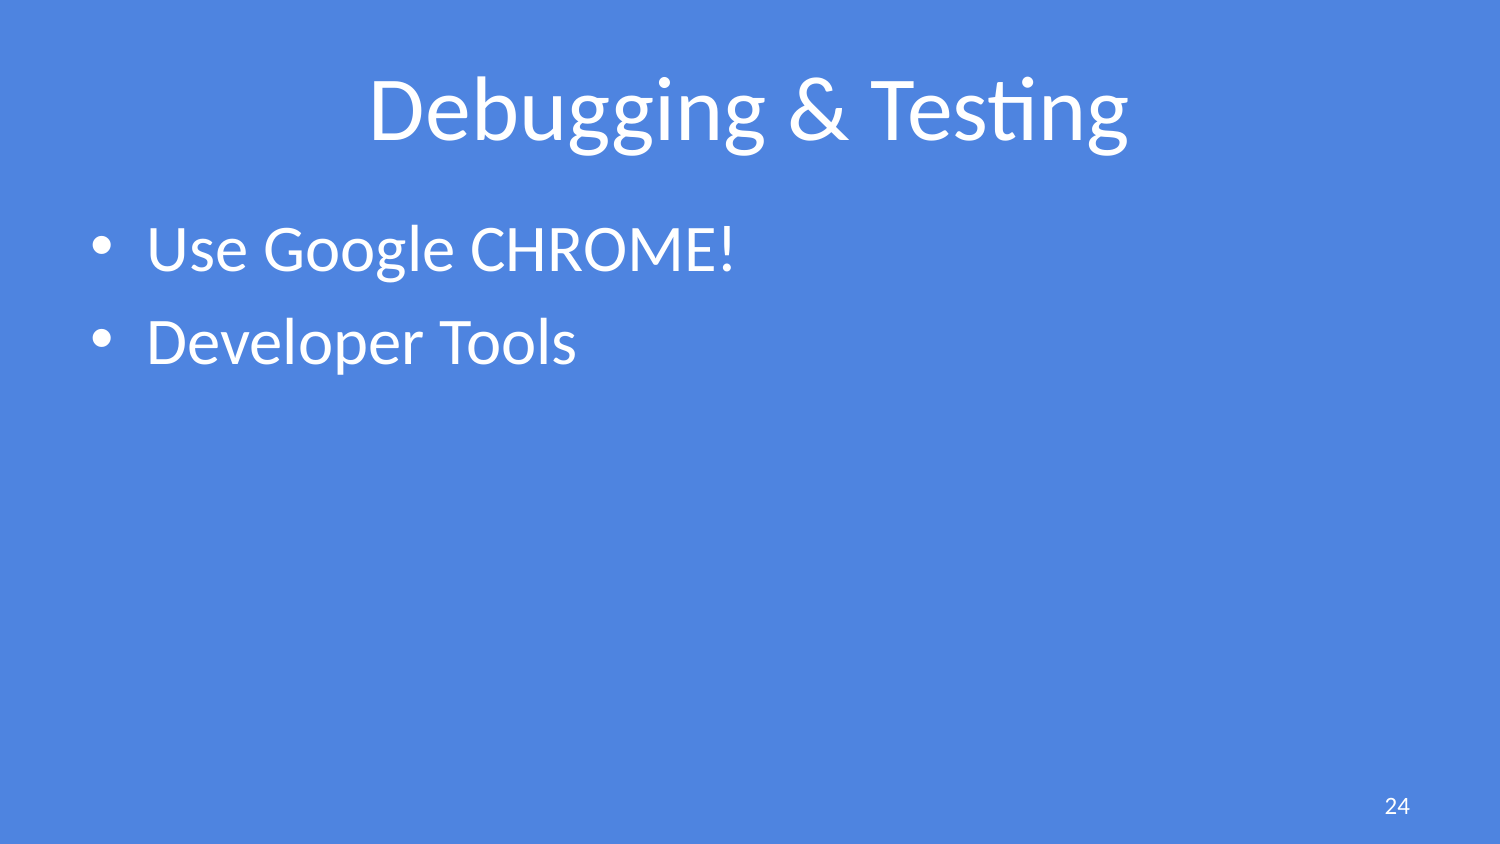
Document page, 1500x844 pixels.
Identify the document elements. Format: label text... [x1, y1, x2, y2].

list Use Google CHROME! Developer Tools [75, 196, 1425, 754]
slide_number 24 [1074, 782, 1425, 827]
title Debugging & Testing [75, 33, 1425, 175]
